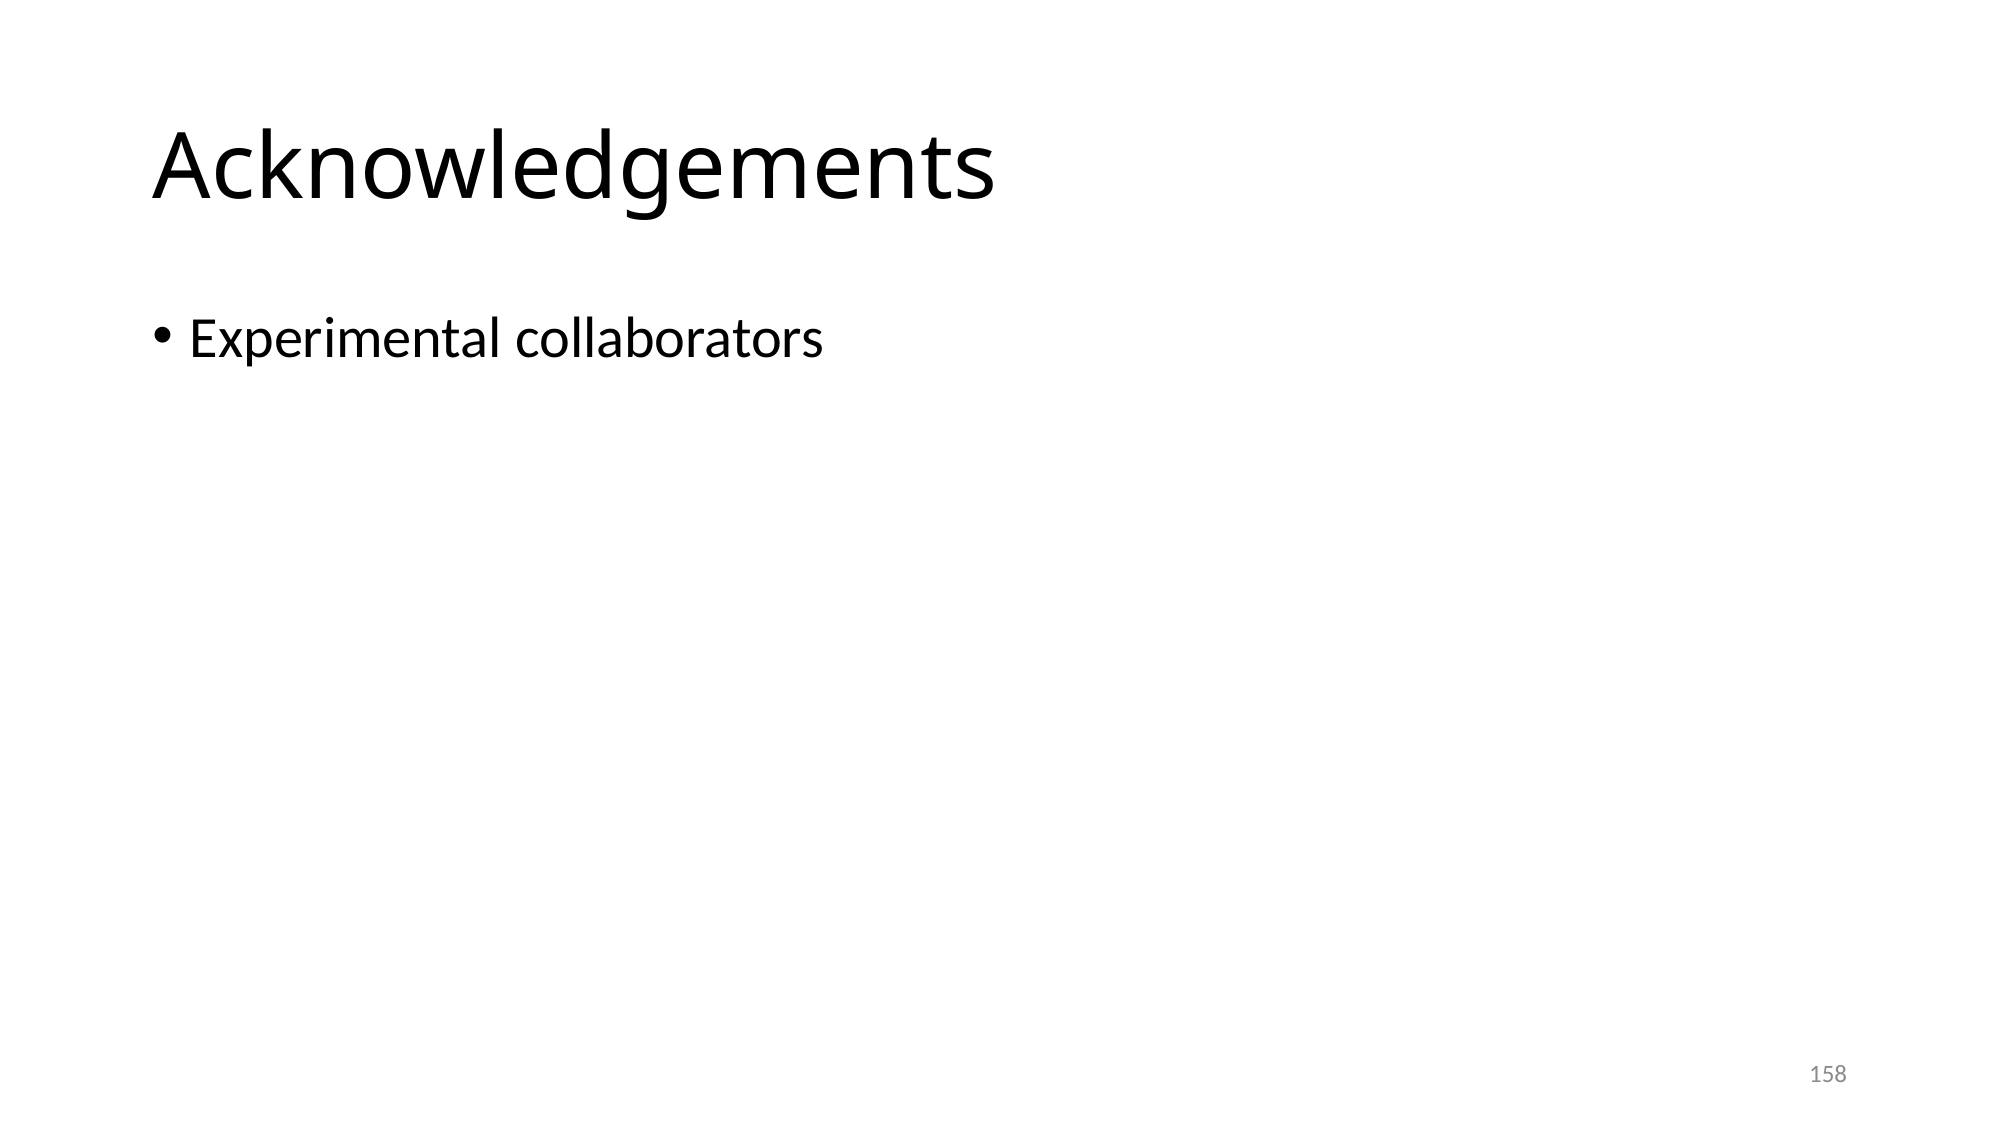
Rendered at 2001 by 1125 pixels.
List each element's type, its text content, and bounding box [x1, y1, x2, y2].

title Acknowledgements [137, 59, 1863, 278]
list Experimental collaborators [137, 299, 1863, 1014]
slide_number 157 [1412, 1042, 1863, 1103]
